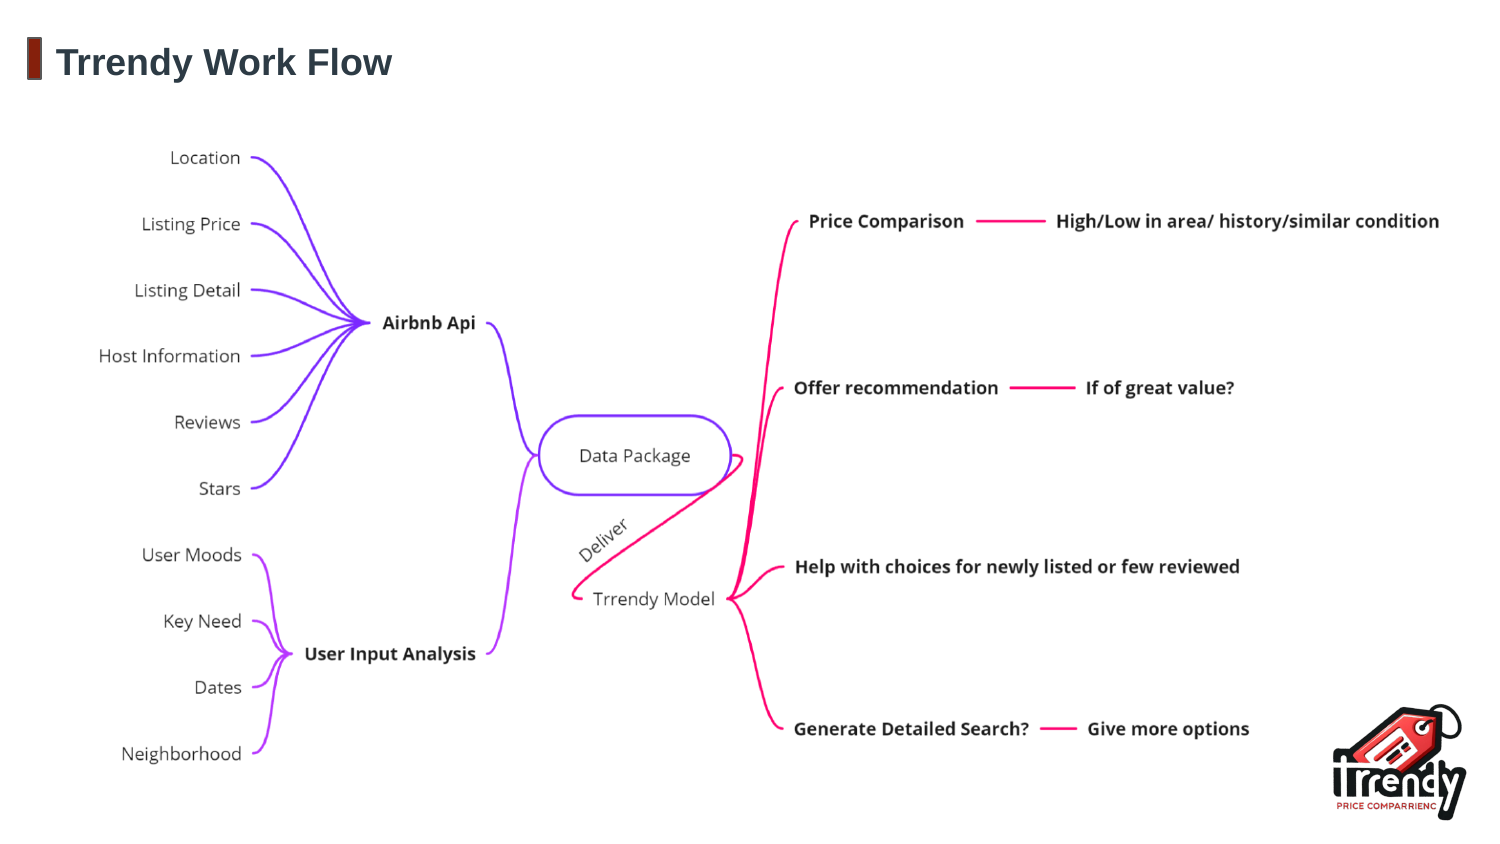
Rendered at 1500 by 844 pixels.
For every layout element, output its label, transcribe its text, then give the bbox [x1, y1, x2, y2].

text_box [28, 38, 42, 79]
text_box Trrendy Work Flow [40, 22, 578, 98]
picture [43, 112, 1480, 837]
